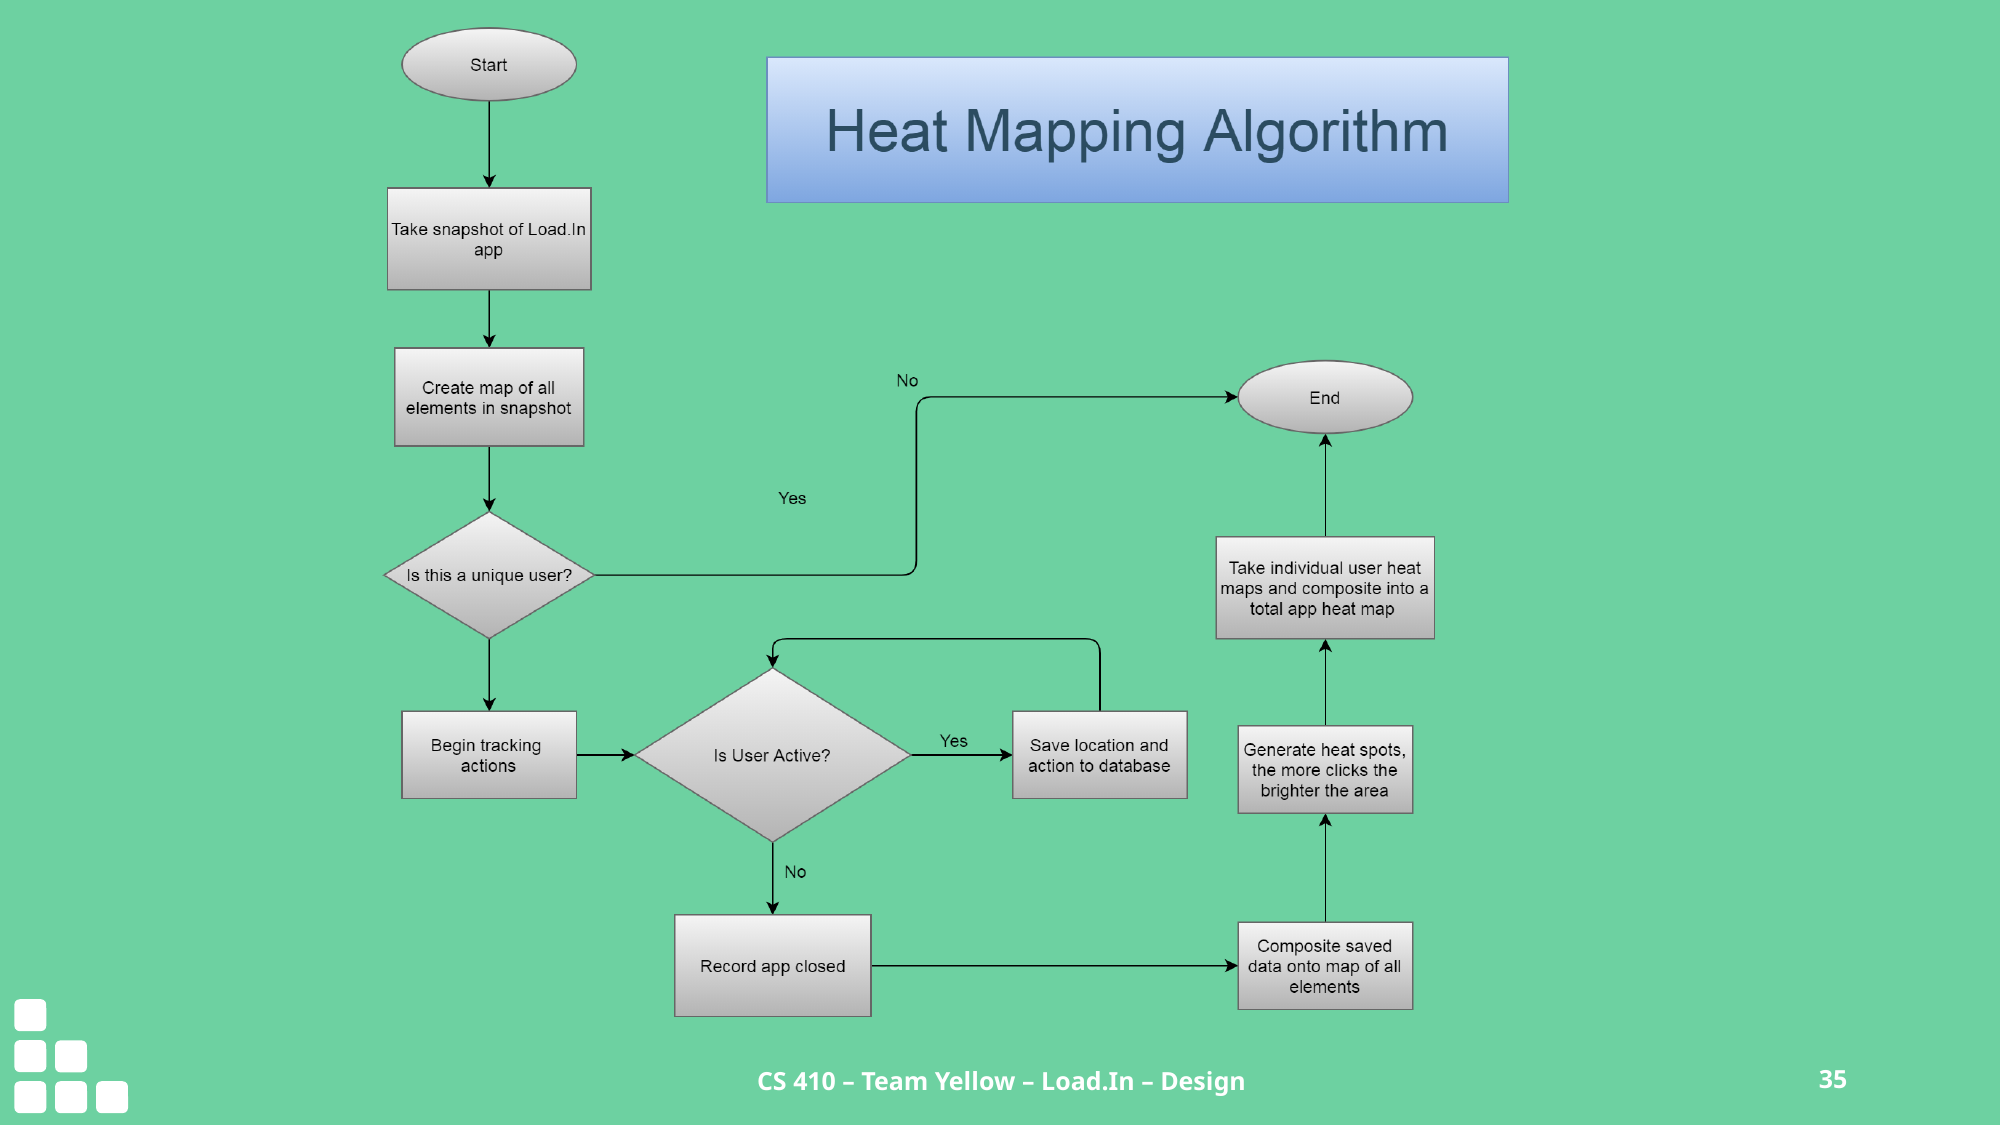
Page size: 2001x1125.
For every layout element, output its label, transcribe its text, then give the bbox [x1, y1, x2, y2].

text_box CS 410 – Team Yellow – Load.In – Design [667, 1035, 1343, 1125]
picture [381, 27, 1509, 1017]
text_box 35 [1412, 1035, 1863, 1125]
